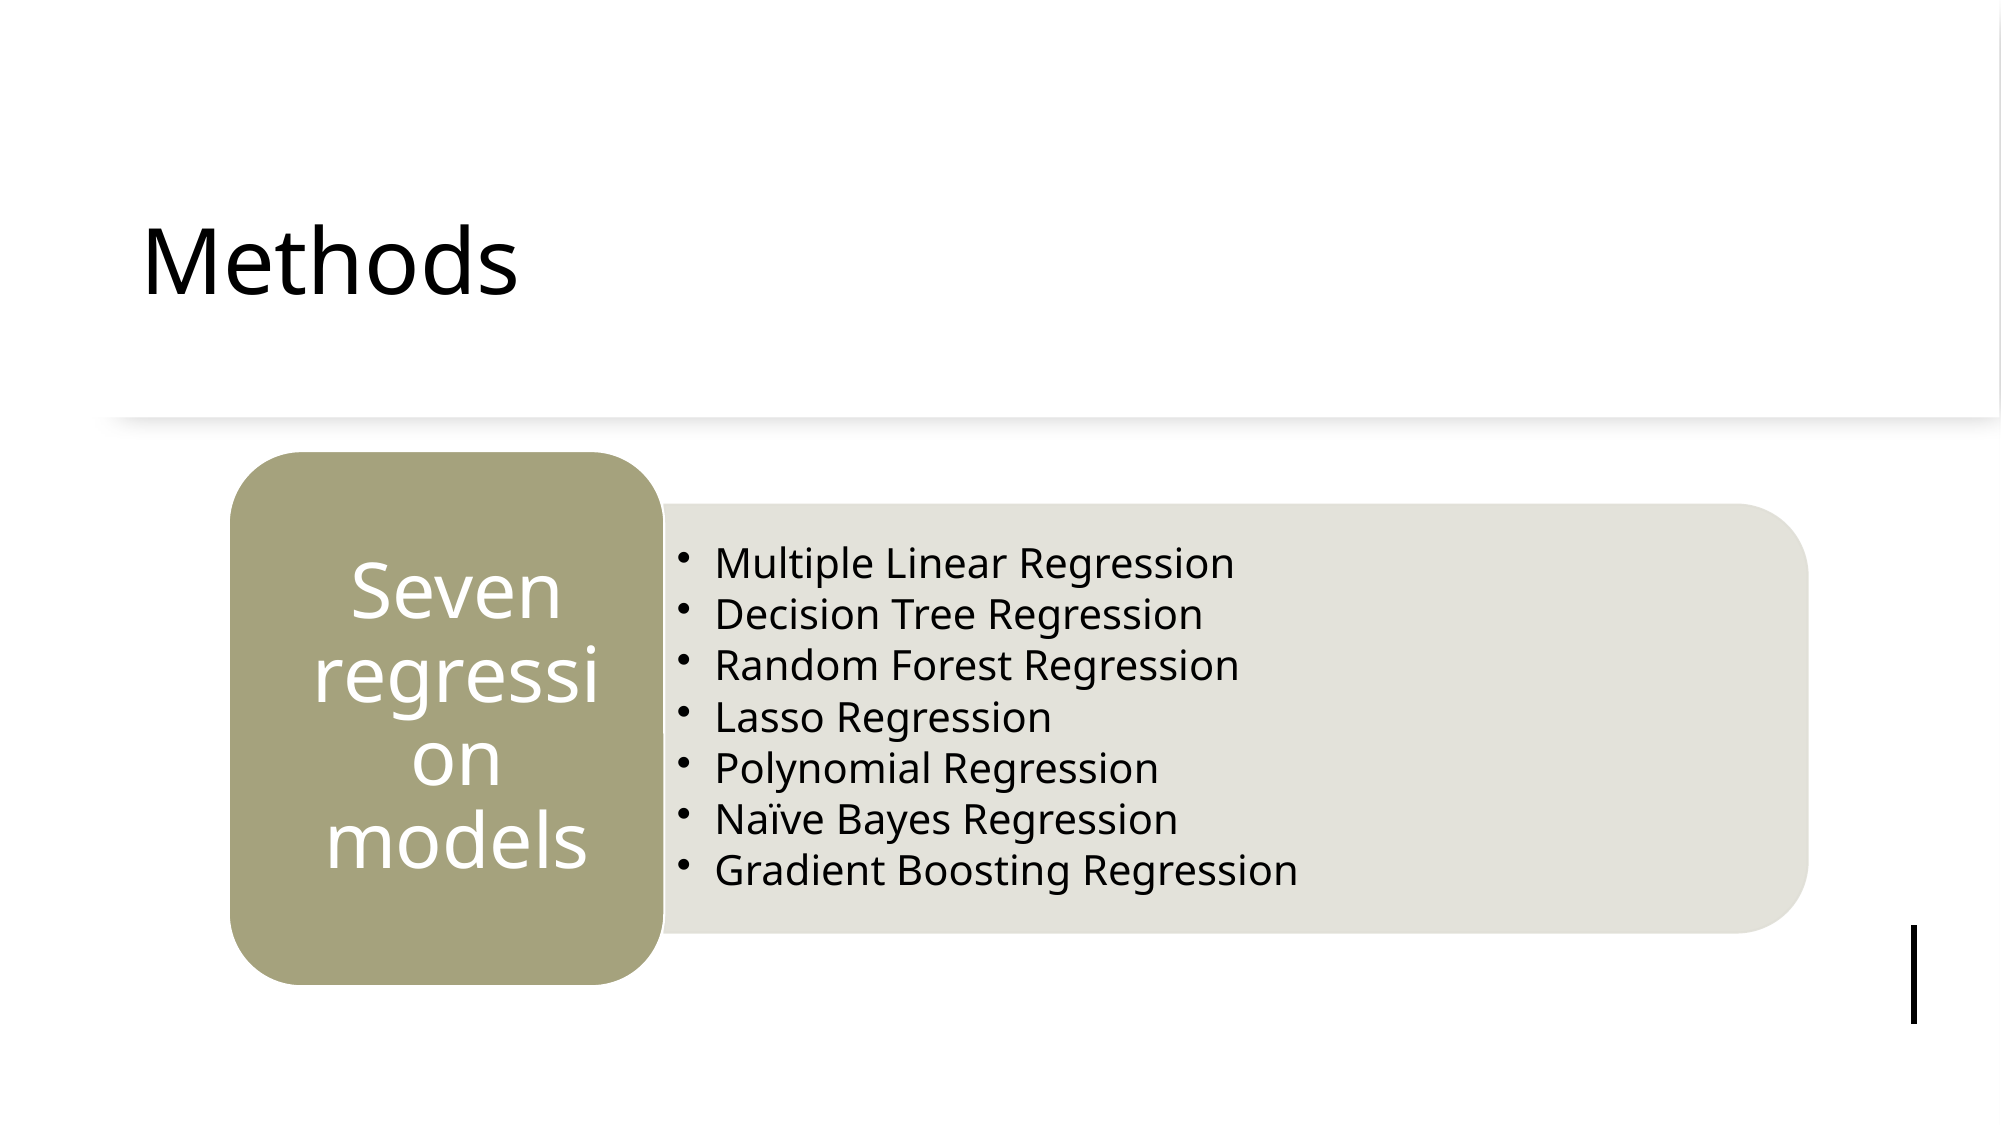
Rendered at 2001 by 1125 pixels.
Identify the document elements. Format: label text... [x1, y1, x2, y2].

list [124, 451, 1912, 987]
title Methods [124, 140, 1828, 376]
